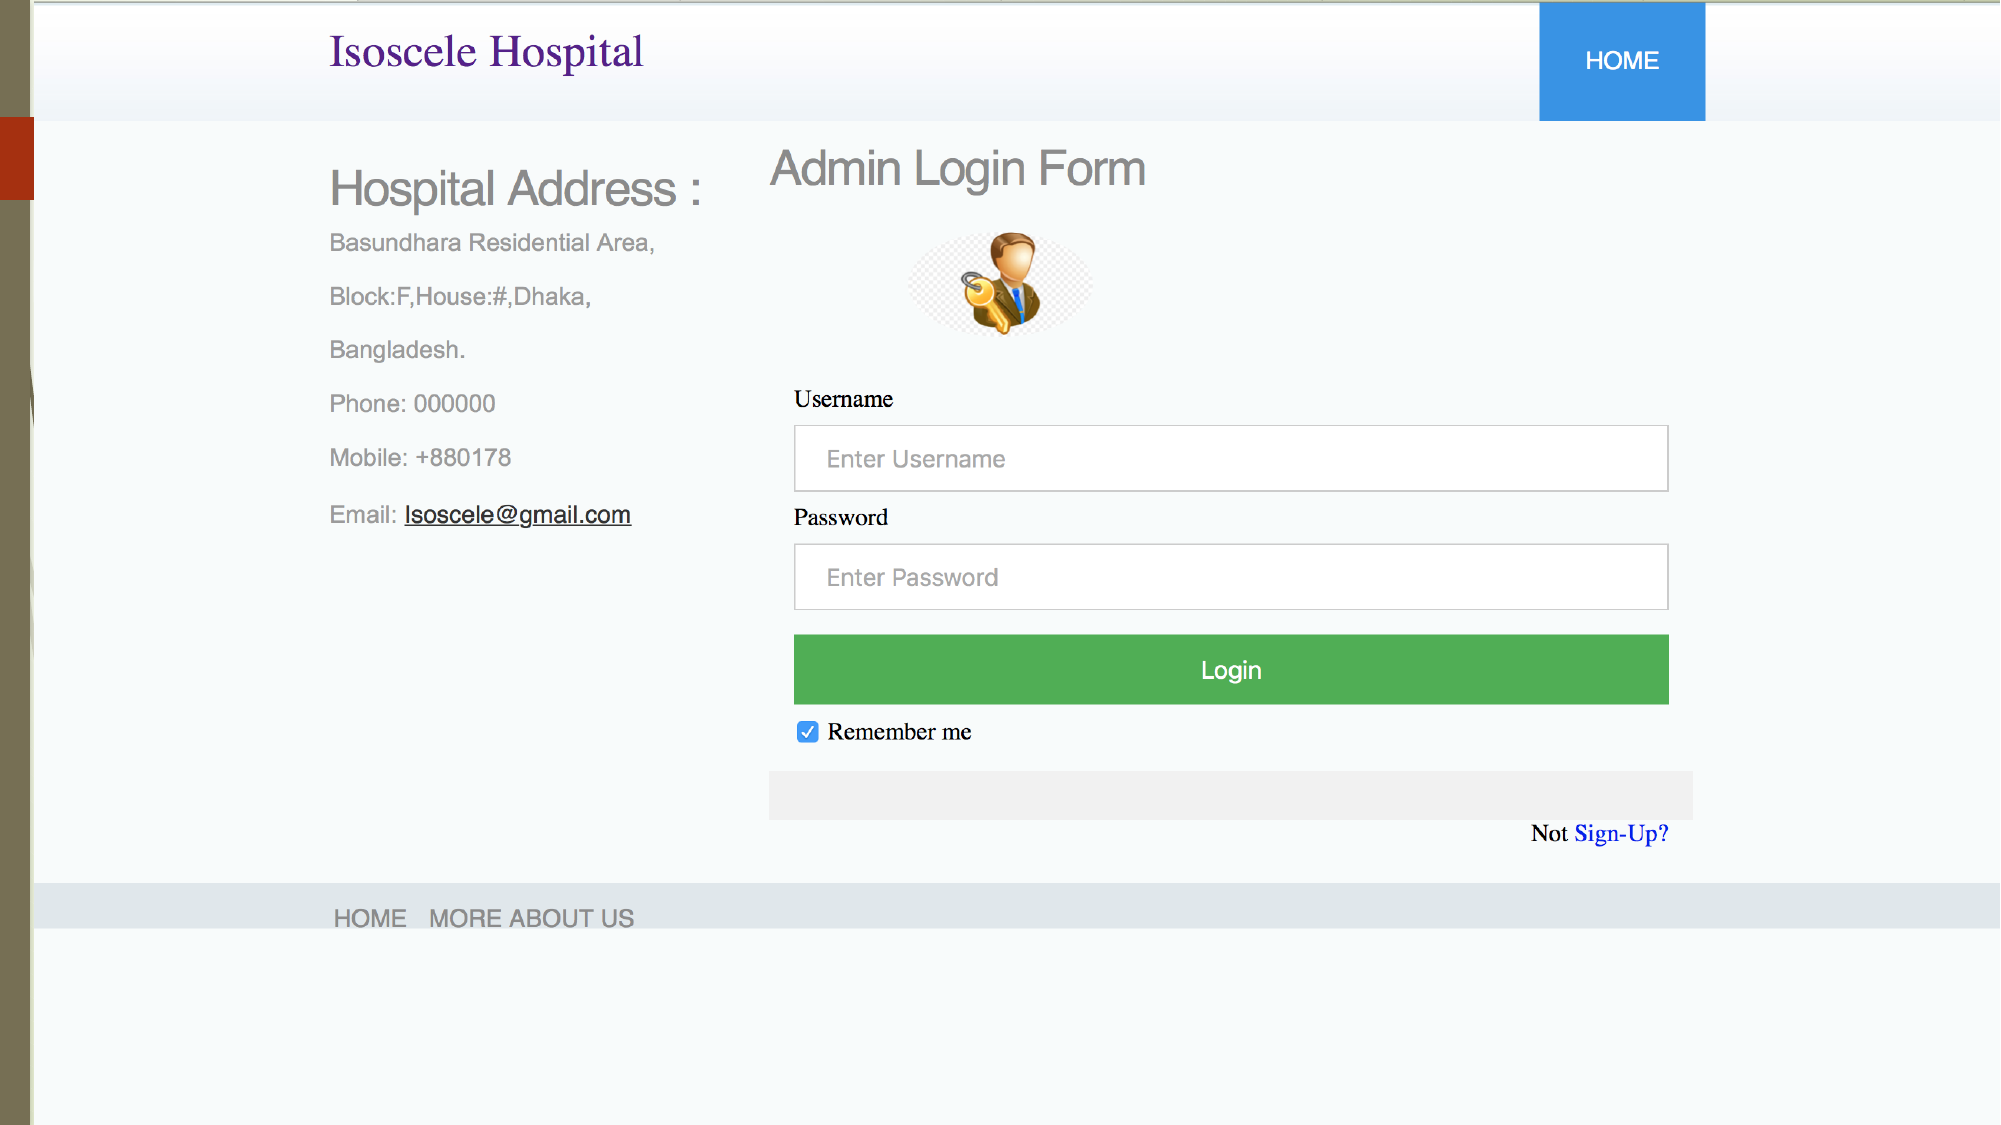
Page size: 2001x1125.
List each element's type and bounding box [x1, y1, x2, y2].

list [34, 0, 2000, 1125]
